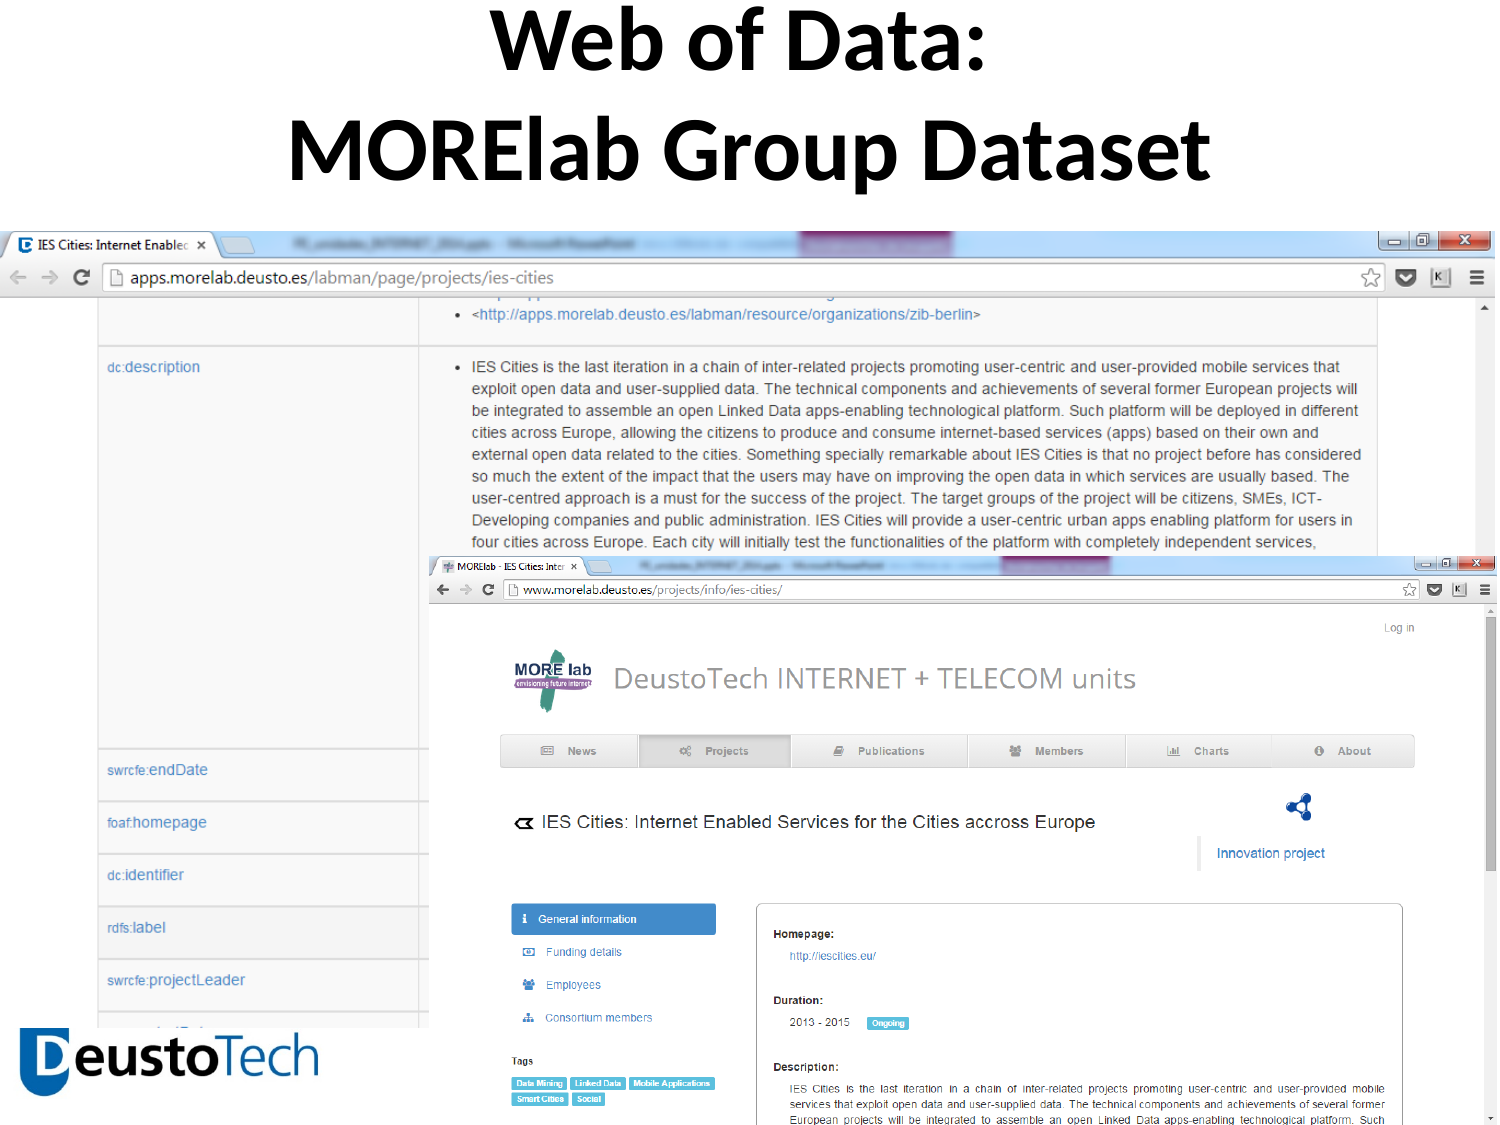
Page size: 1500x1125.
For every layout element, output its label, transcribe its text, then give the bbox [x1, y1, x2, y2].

picture [0, 231, 1500, 1125]
title Web of Data: MORElab Group Dataset [0, 0, 1500, 184]
